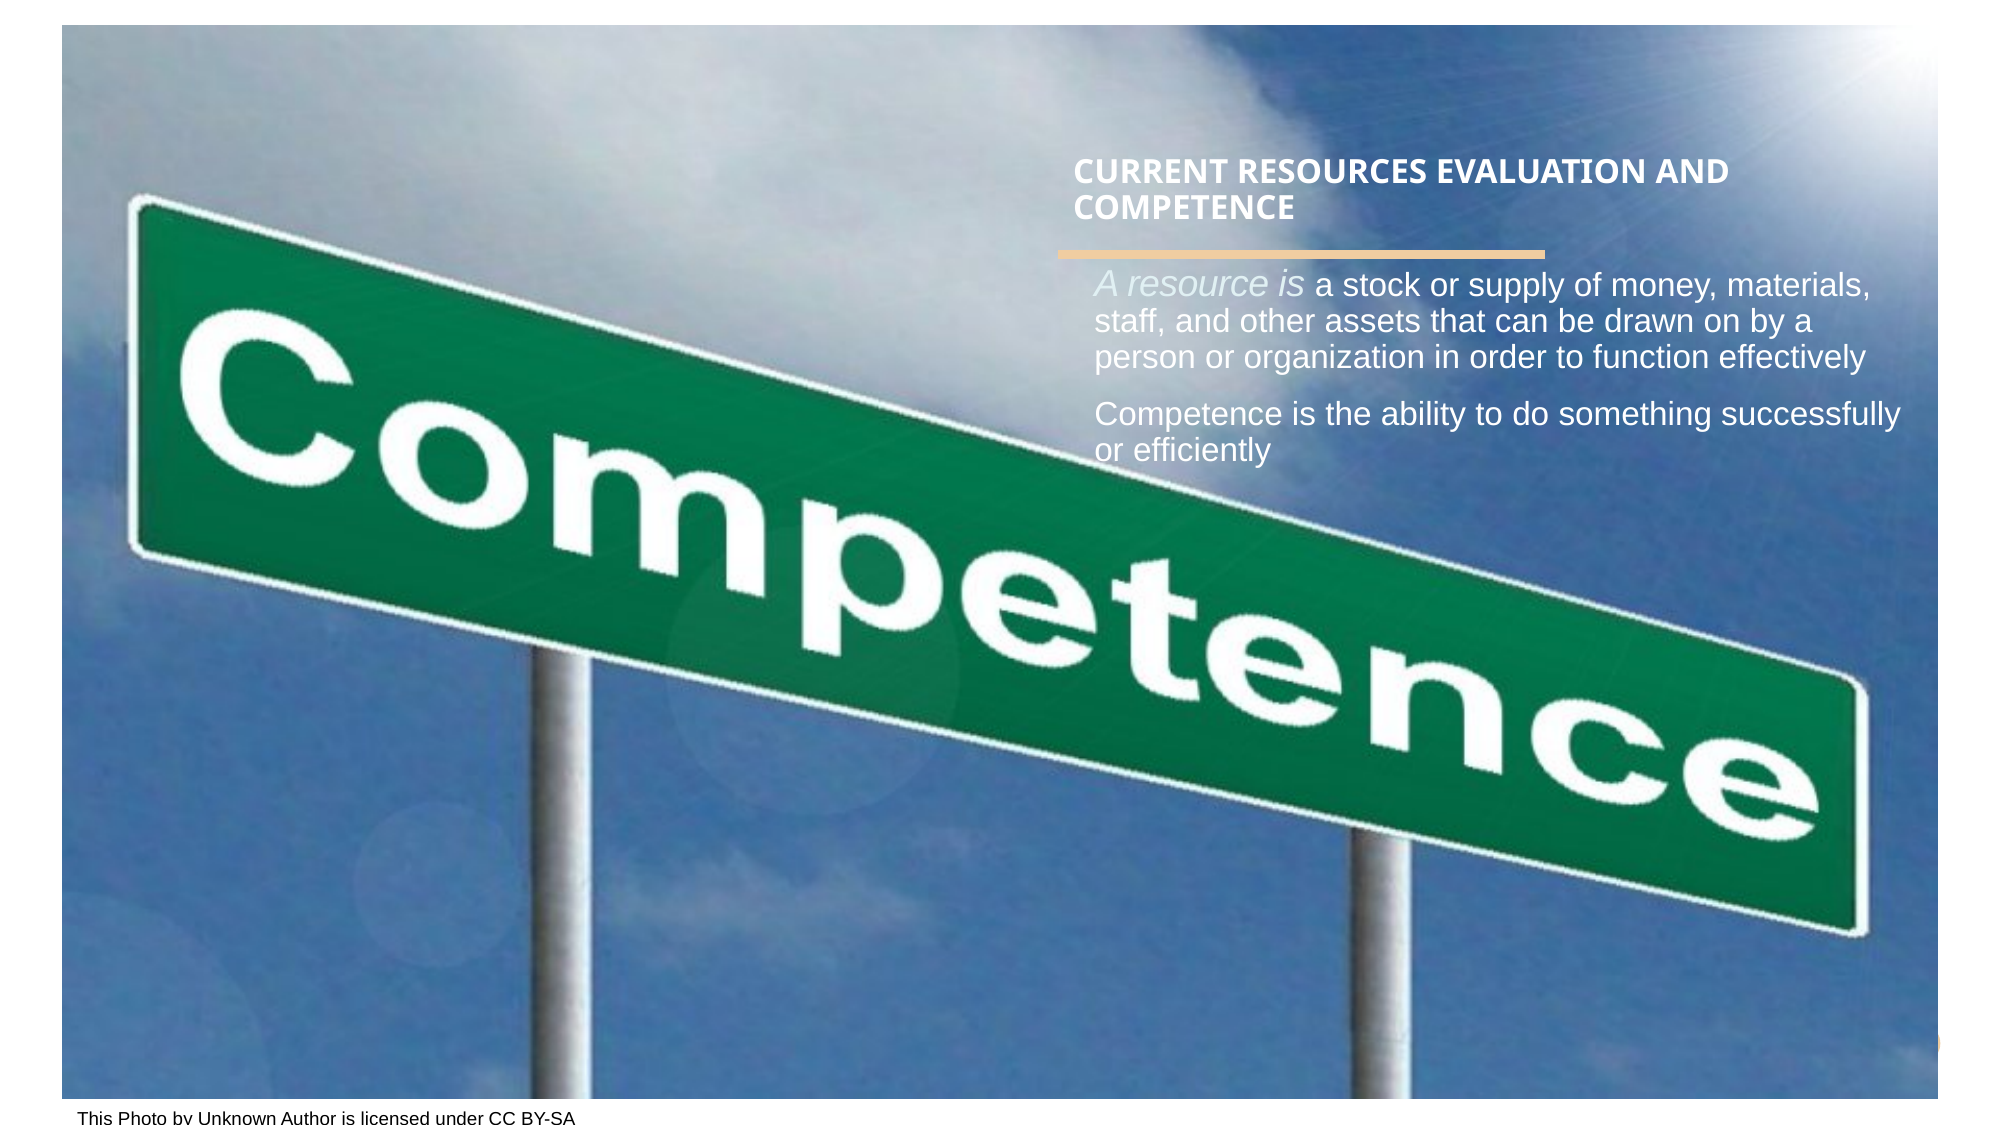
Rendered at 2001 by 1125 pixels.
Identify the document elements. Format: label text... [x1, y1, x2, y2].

text_box This Photo by Unknown Author is licensed under CC BY-SA [62, 1099, 1938, 1125]
picture [62, 25, 1938, 1099]
